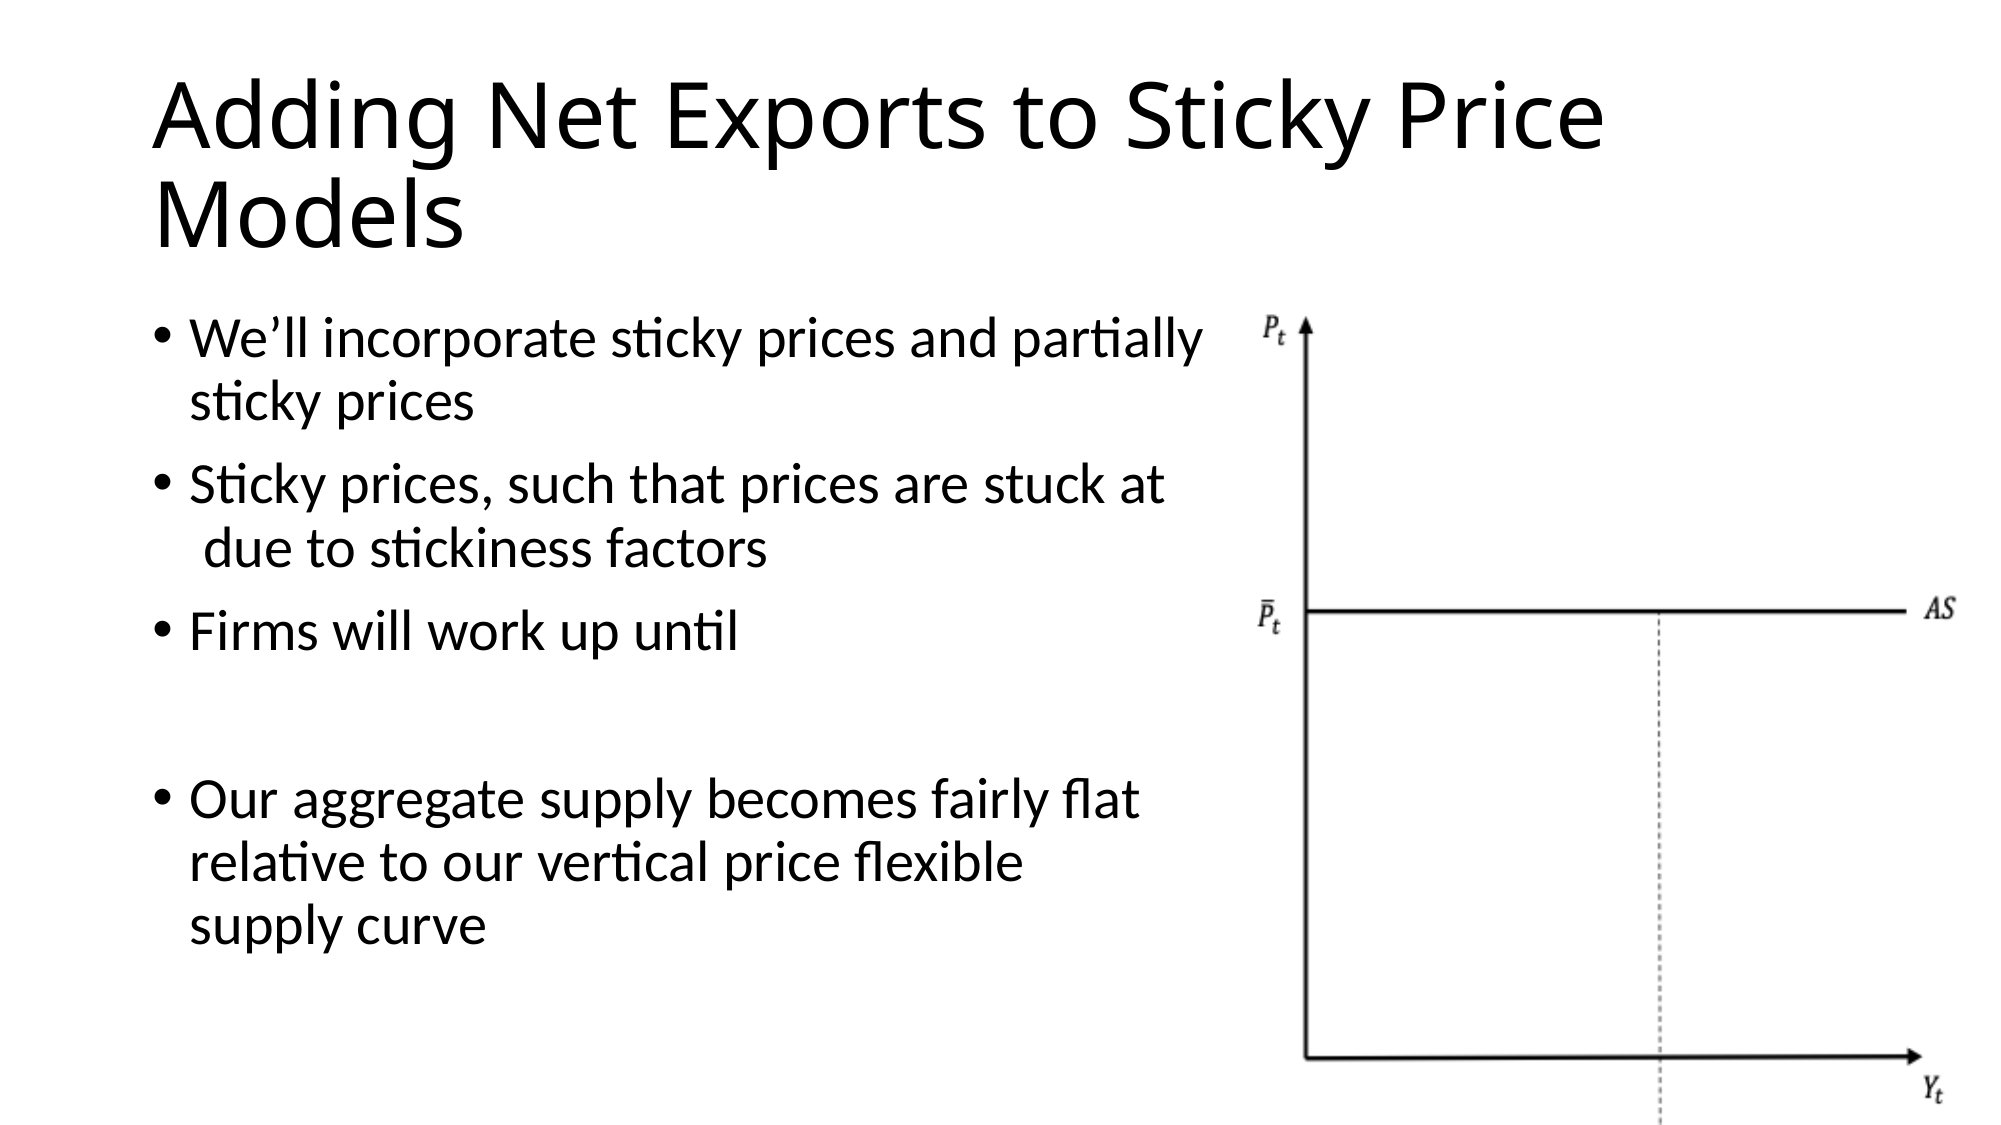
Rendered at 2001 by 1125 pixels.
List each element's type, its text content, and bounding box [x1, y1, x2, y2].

title Adding Net Exports to Sticky Price Models [137, 59, 1863, 278]
picture [1220, 277, 2000, 1125]
